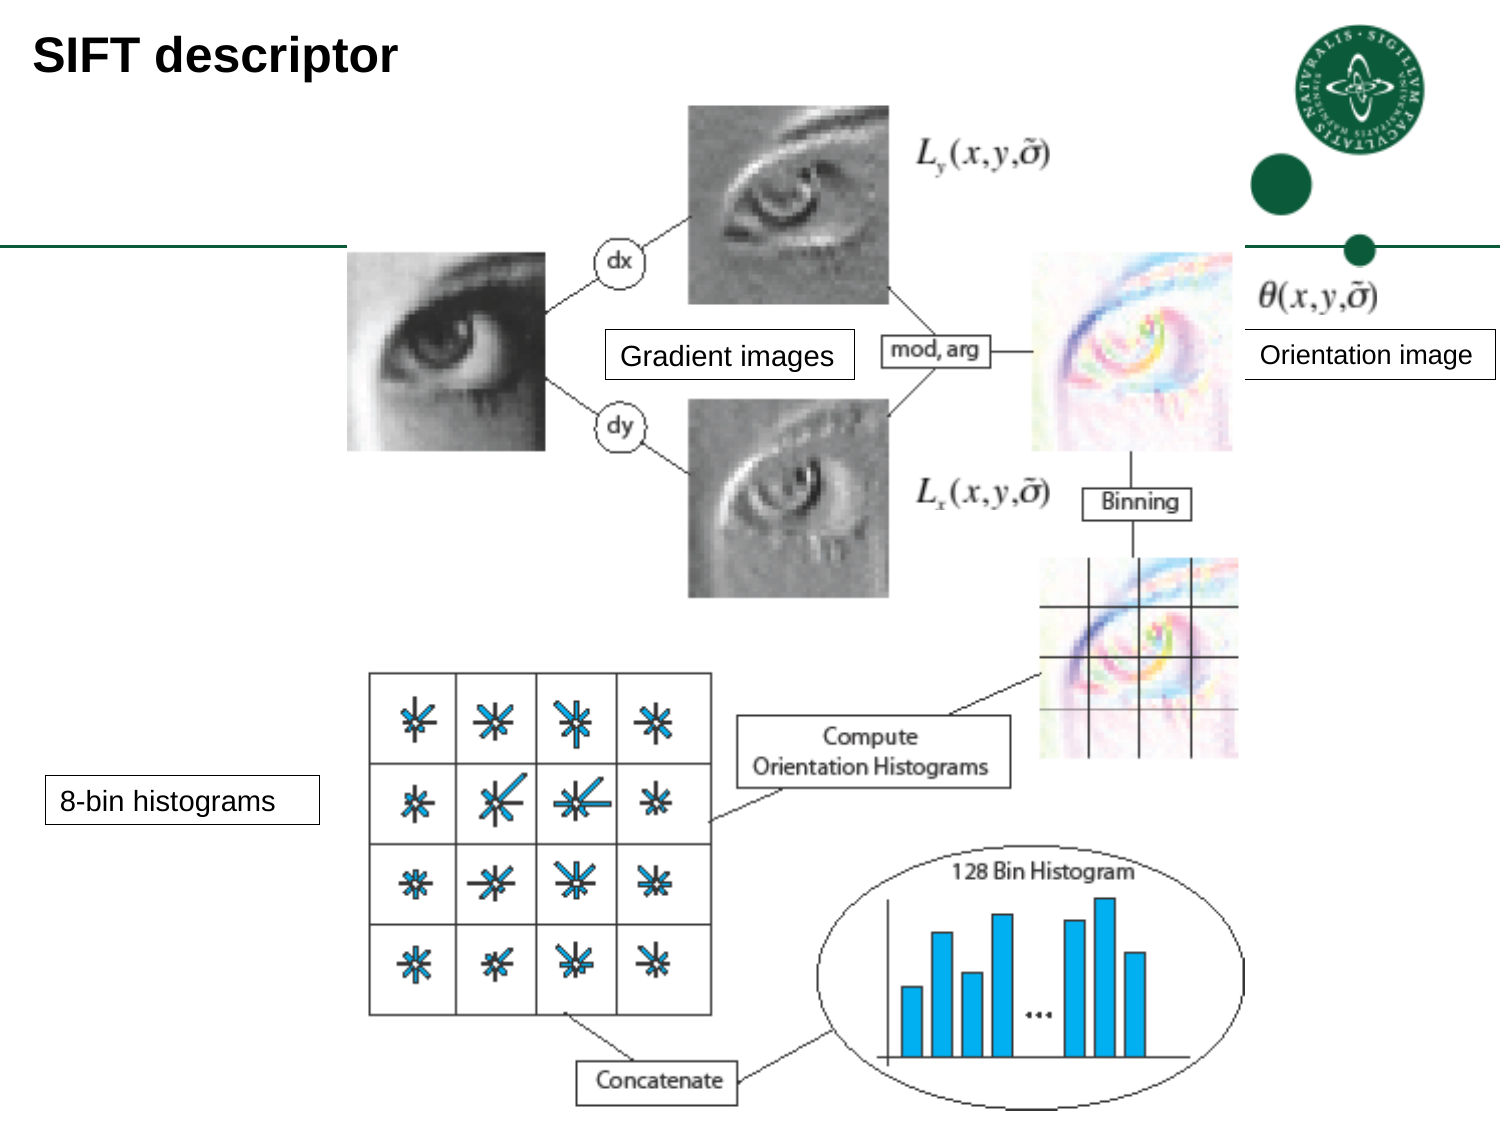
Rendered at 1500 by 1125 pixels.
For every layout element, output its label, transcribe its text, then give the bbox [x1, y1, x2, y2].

picture [1250, 24, 1500, 245]
text_box Orientation image [1250, 329, 1496, 380]
picture [1250, 248, 1500, 268]
picture [1254, 275, 1378, 316]
text_box SIFT descriptor [17, 15, 555, 90]
text_box 8-bin histograms [45, 775, 320, 825]
picture [346, 104, 1246, 1112]
